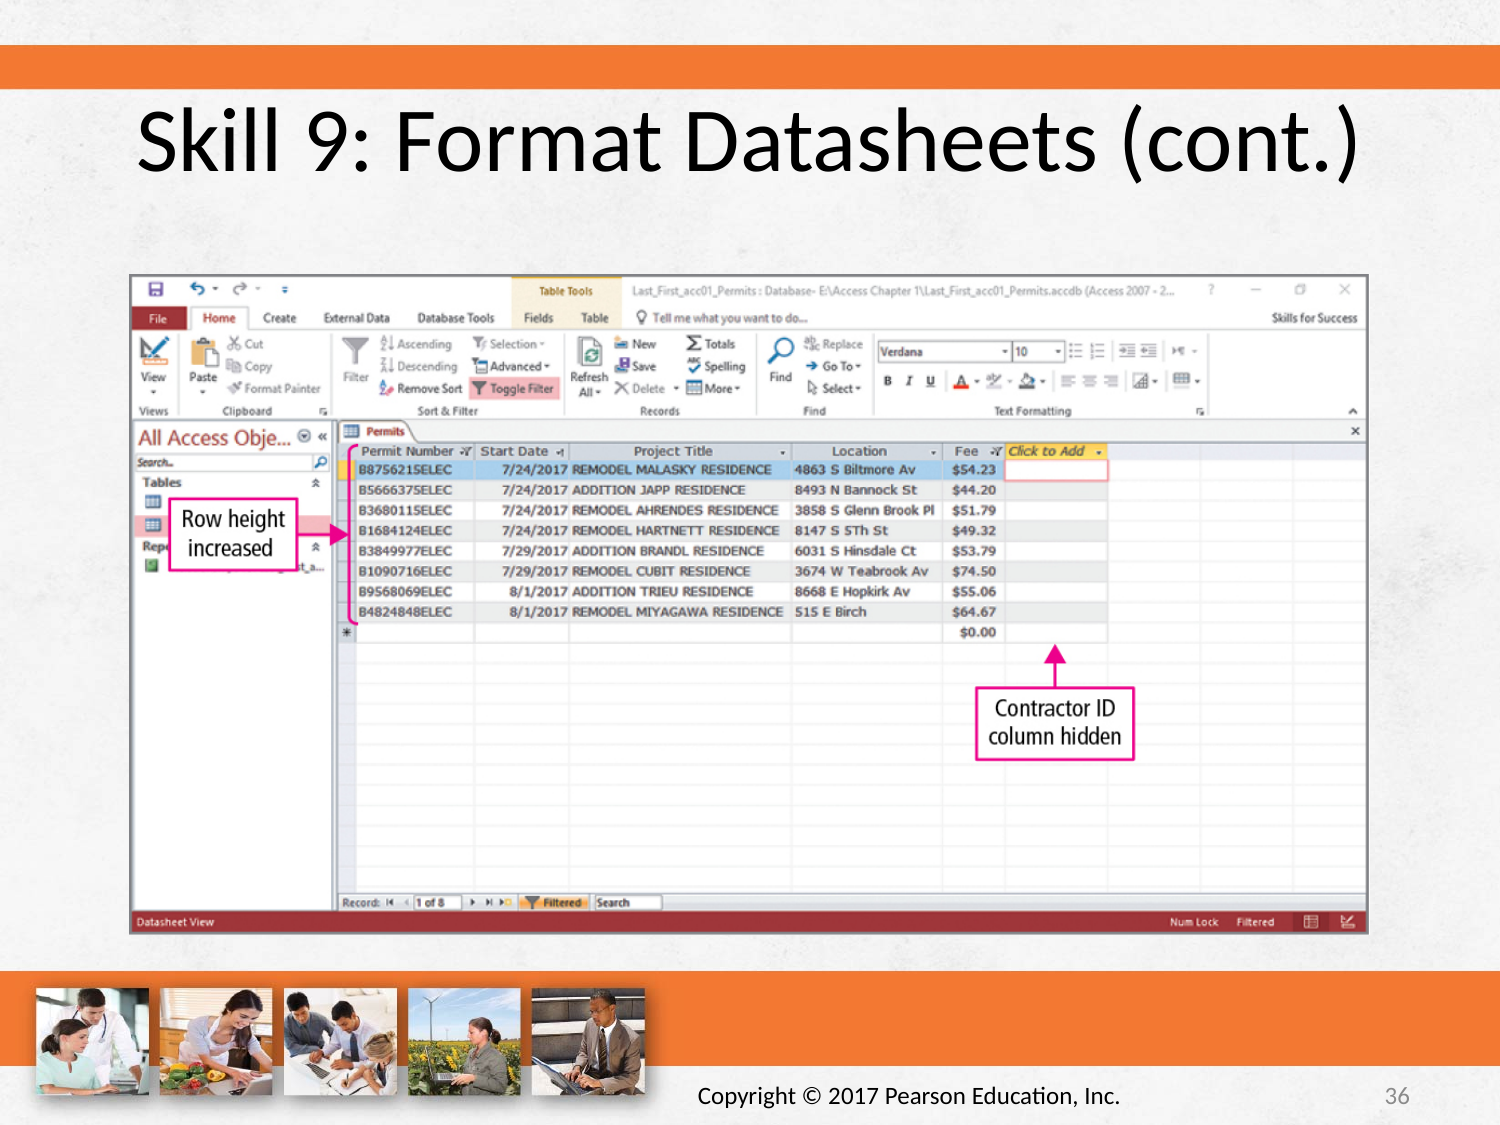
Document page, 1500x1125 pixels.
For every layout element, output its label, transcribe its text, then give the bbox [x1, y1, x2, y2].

footer Copyright © 2017 Pearson Education, Inc. [650, 1065, 1074, 1125]
picture [0, 0, 1500, 1125]
slide_number 36 [1074, 1065, 1425, 1125]
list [129, 274, 1371, 936]
title Skill 9: Format Datasheets (cont.) [99, 44, 1401, 226]
